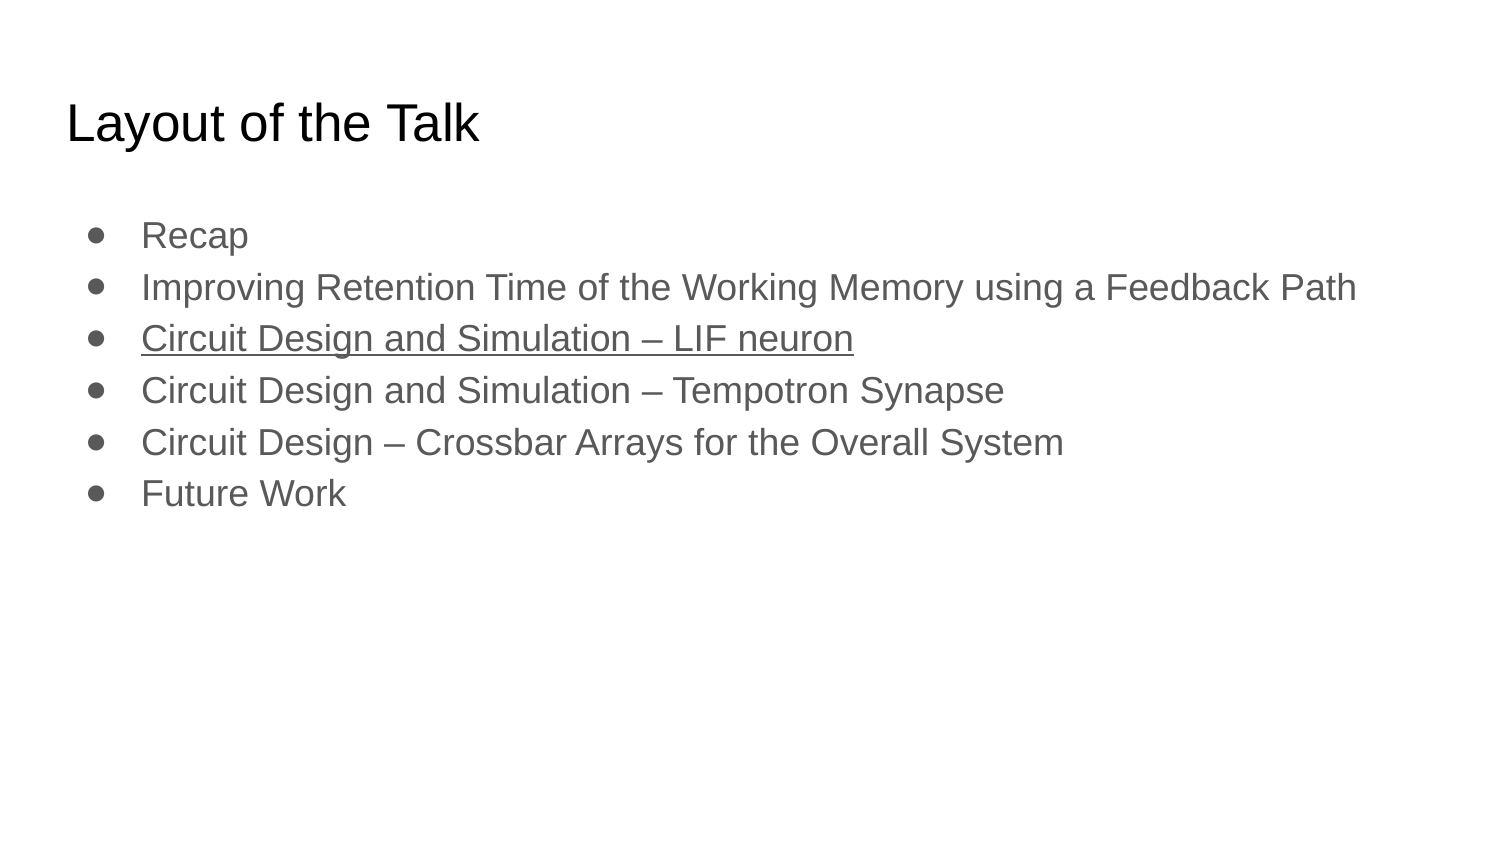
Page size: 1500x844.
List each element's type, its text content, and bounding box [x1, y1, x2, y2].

list Recap Improving Retention Time of the Working Memory using a Feedback Path Circuit Design and Simulation – LIF neuron Circuit Design and Simulation – Tempotron Synapse Circuit Design – Crossbar Arrays for the Overall System Future Work [51, 189, 1449, 750]
title Layout of the Talk [51, 72, 1449, 167]
